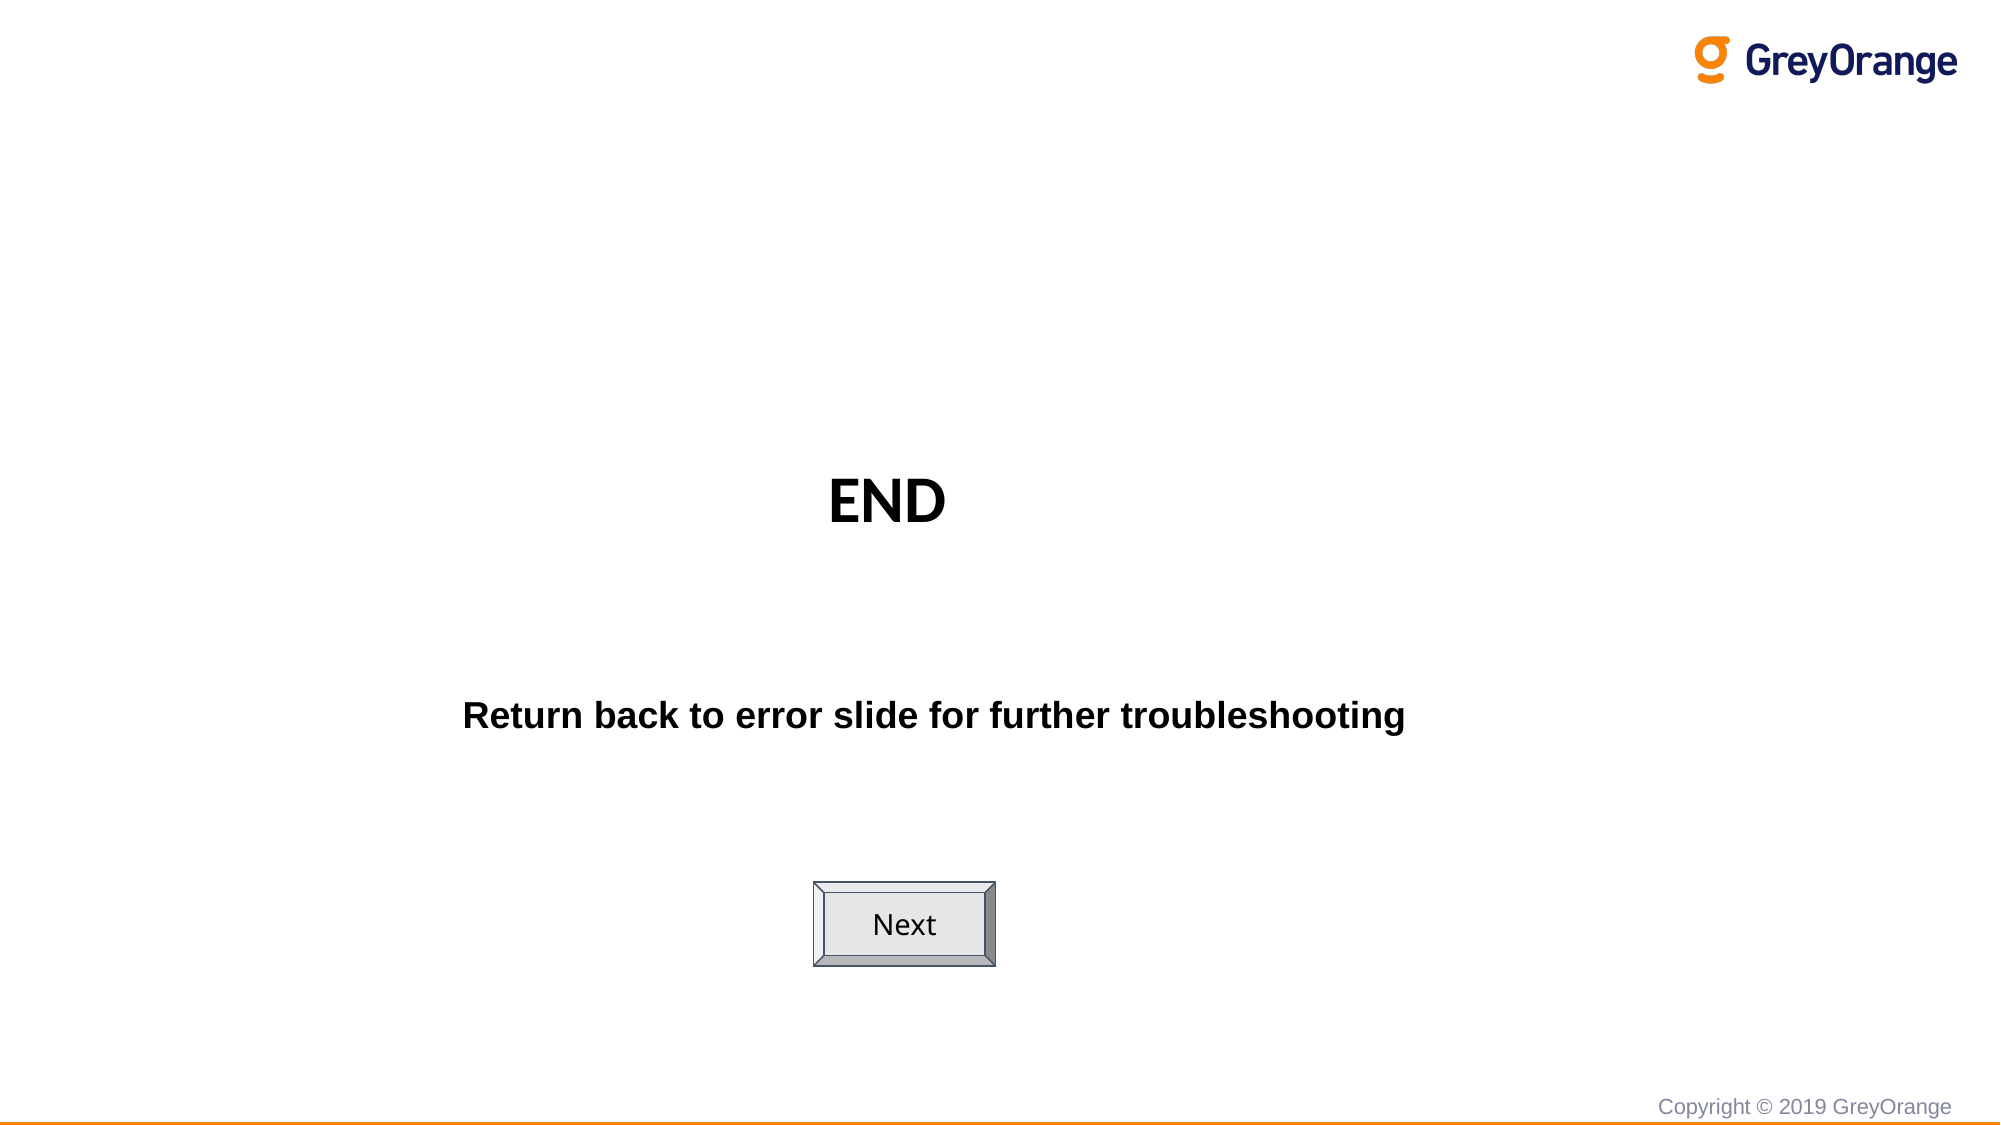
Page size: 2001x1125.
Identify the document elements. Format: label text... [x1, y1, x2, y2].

table_cell Multimeter [816, 883, 993, 892]
picture [1678, 19, 1974, 101]
text_box Next [813, 882, 996, 967]
table_cell 1 [814, 883, 824, 965]
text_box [372, 448, 1573, 751]
